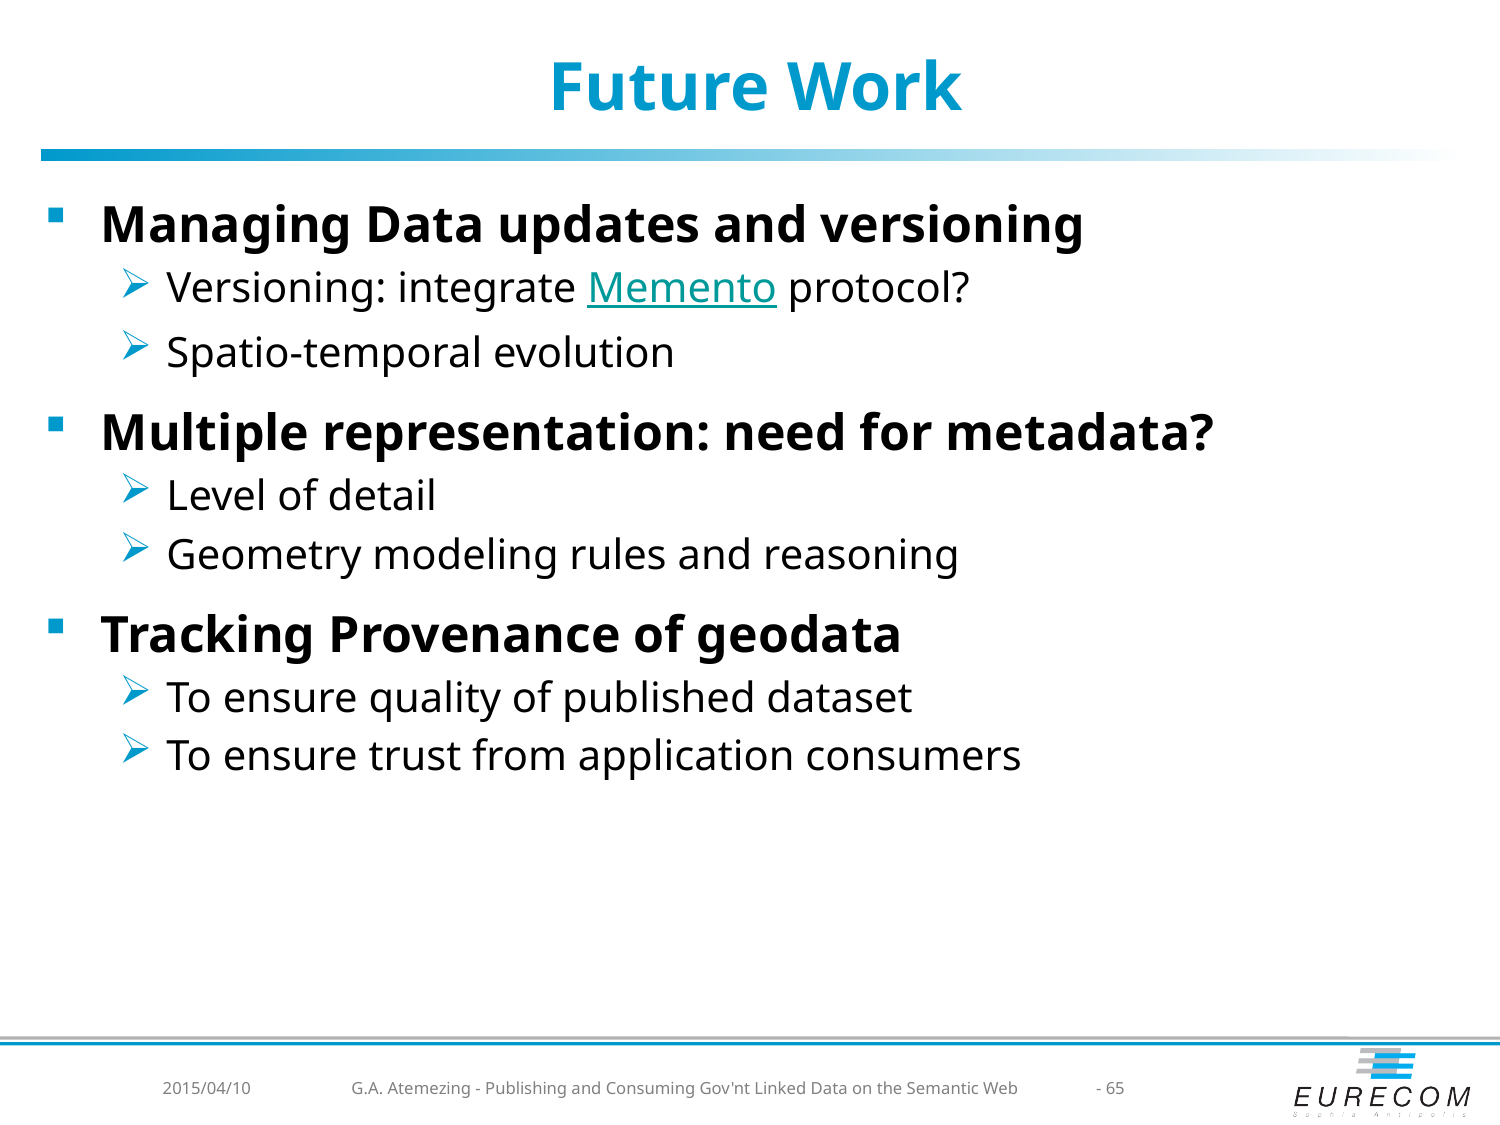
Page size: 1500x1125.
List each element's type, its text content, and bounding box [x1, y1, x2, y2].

picture [1293, 1048, 1477, 1118]
text_box [112, 208, 1388, 1035]
slide_number - 65 [1080, 1070, 1200, 1103]
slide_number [147, 1070, 325, 1103]
list Managing Data updates and versioning Versioning: integrate Memento protocol? Spatio-temporal evolution Multiple representation: need for metadata? Level of detail Geometry modeling rules and reasoning Tracking Provenance of geodata To ensure quality of published dataset To ensure trust from application consumers [29, 184, 1460, 1024]
title Future Work [52, 30, 1460, 138]
footer G.A. Atemezing - Publishing and Consuming Gov'nt Linked Data on the Semantic Web [336, 1070, 1069, 1107]
